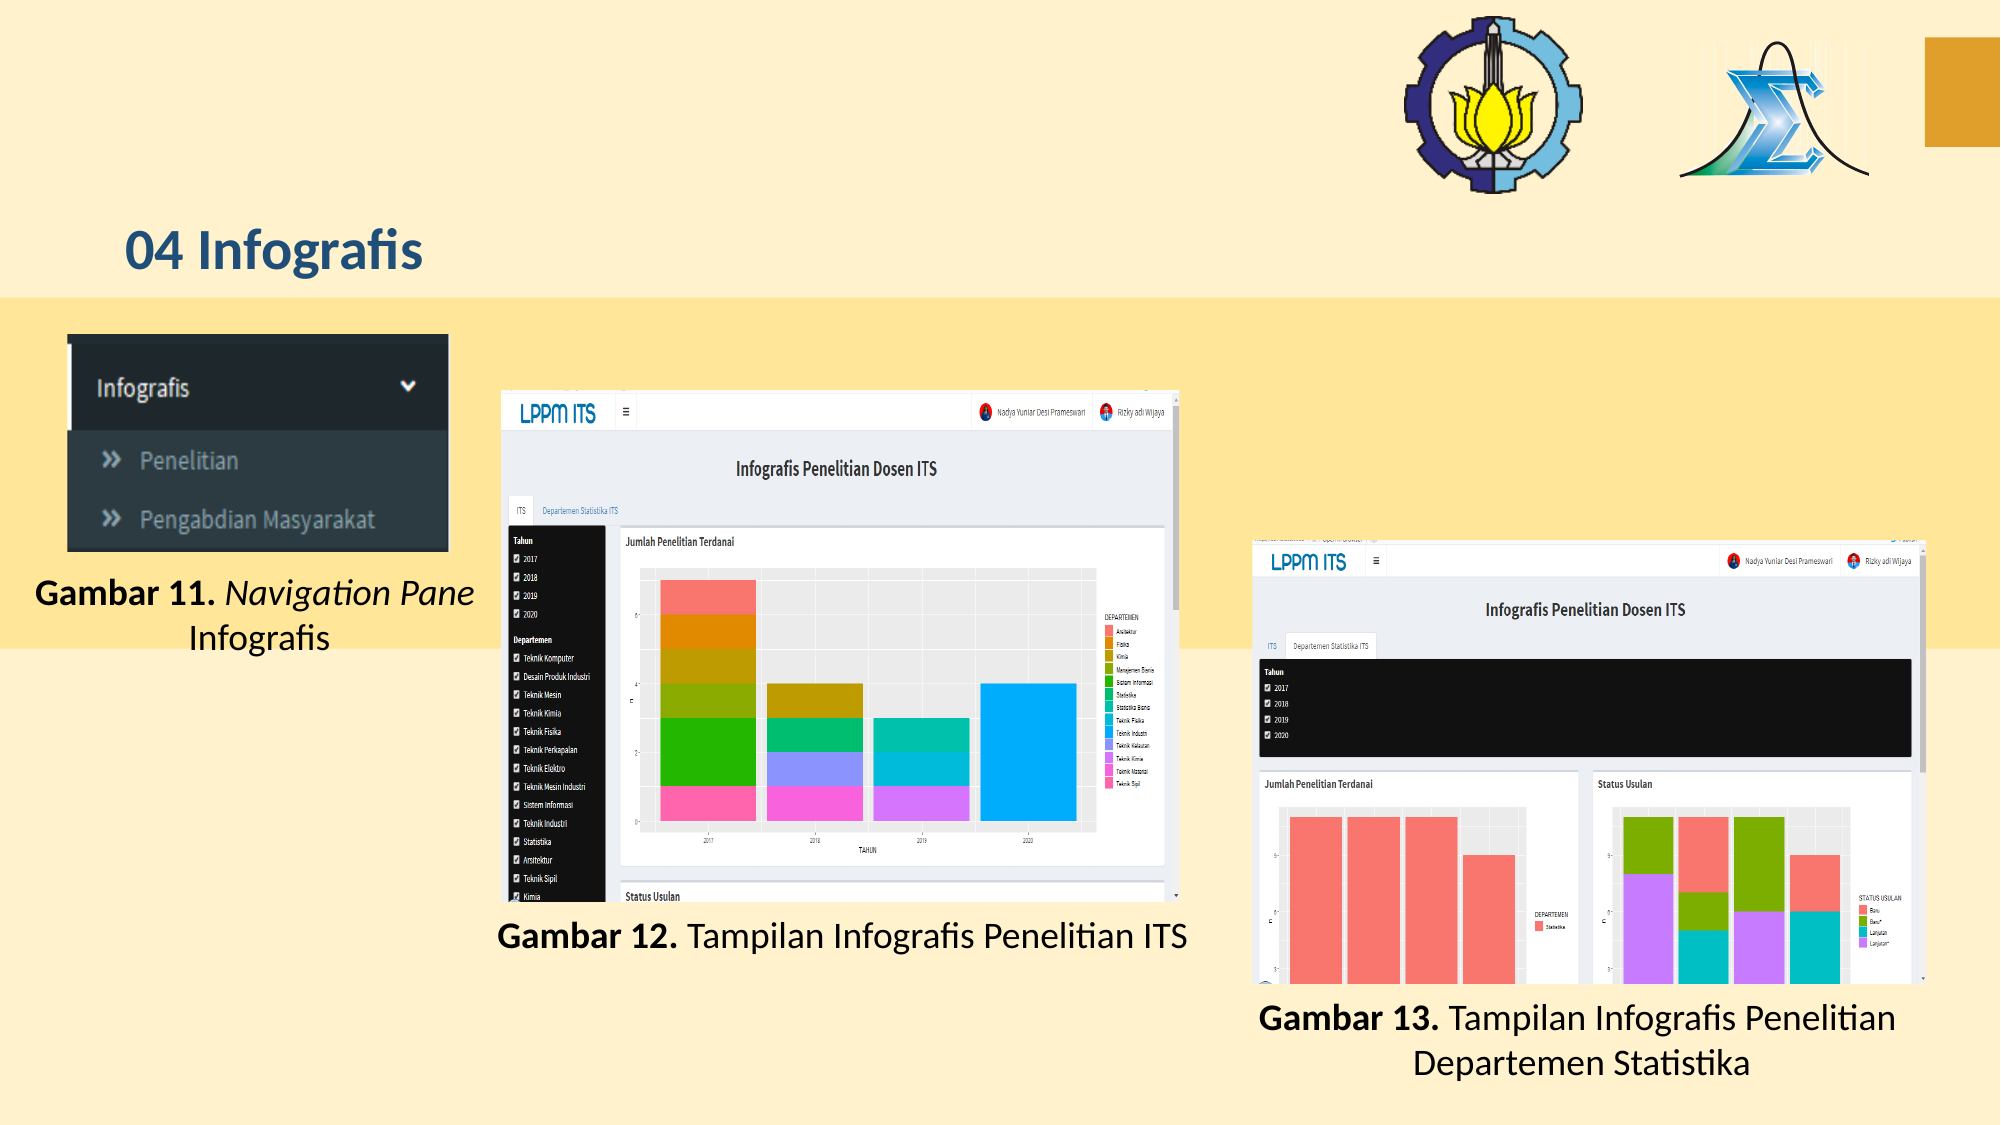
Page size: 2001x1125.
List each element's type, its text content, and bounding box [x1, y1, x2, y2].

text_box 04 Infografis [110, 203, 552, 334]
text_box Gambar 11. Navigation Pane Infografis [20, 560, 499, 666]
picture [1252, 540, 1927, 984]
text_box Gambar 12. Tampilan Infografis Penelitian ITS [482, 903, 1204, 964]
text_box Gambar 13. Tampilan Infografis Penelitian Departemen Statistika [1082, 985, 2000, 1091]
picture [1679, 41, 1869, 178]
picture [501, 390, 1180, 902]
picture [67, 334, 451, 552]
picture [1404, 16, 1583, 195]
text_box [0, 297, 2000, 650]
